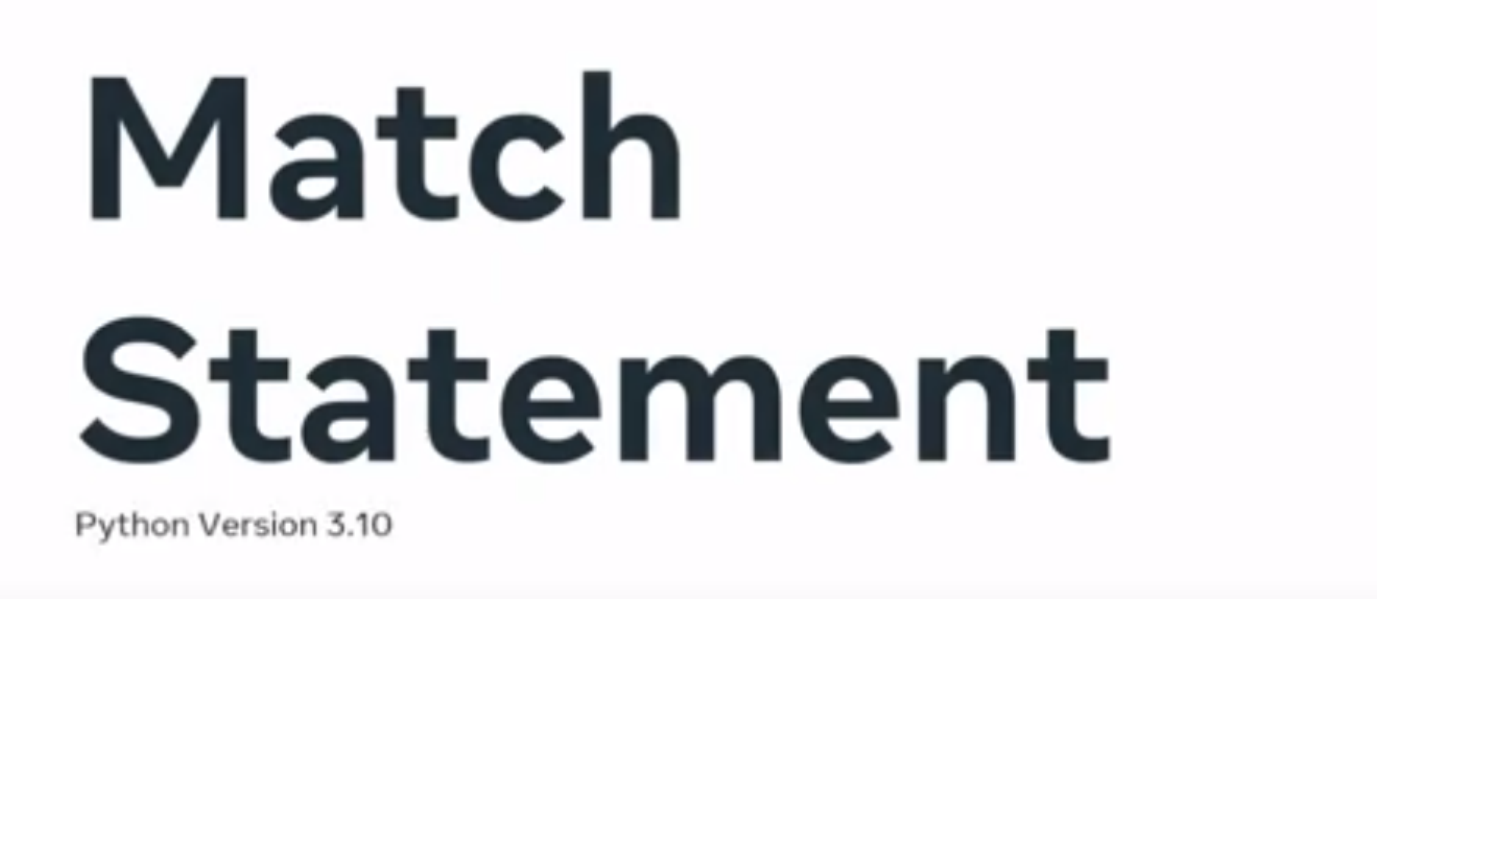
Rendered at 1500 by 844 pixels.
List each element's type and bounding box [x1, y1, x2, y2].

picture [0, 0, 1377, 599]
